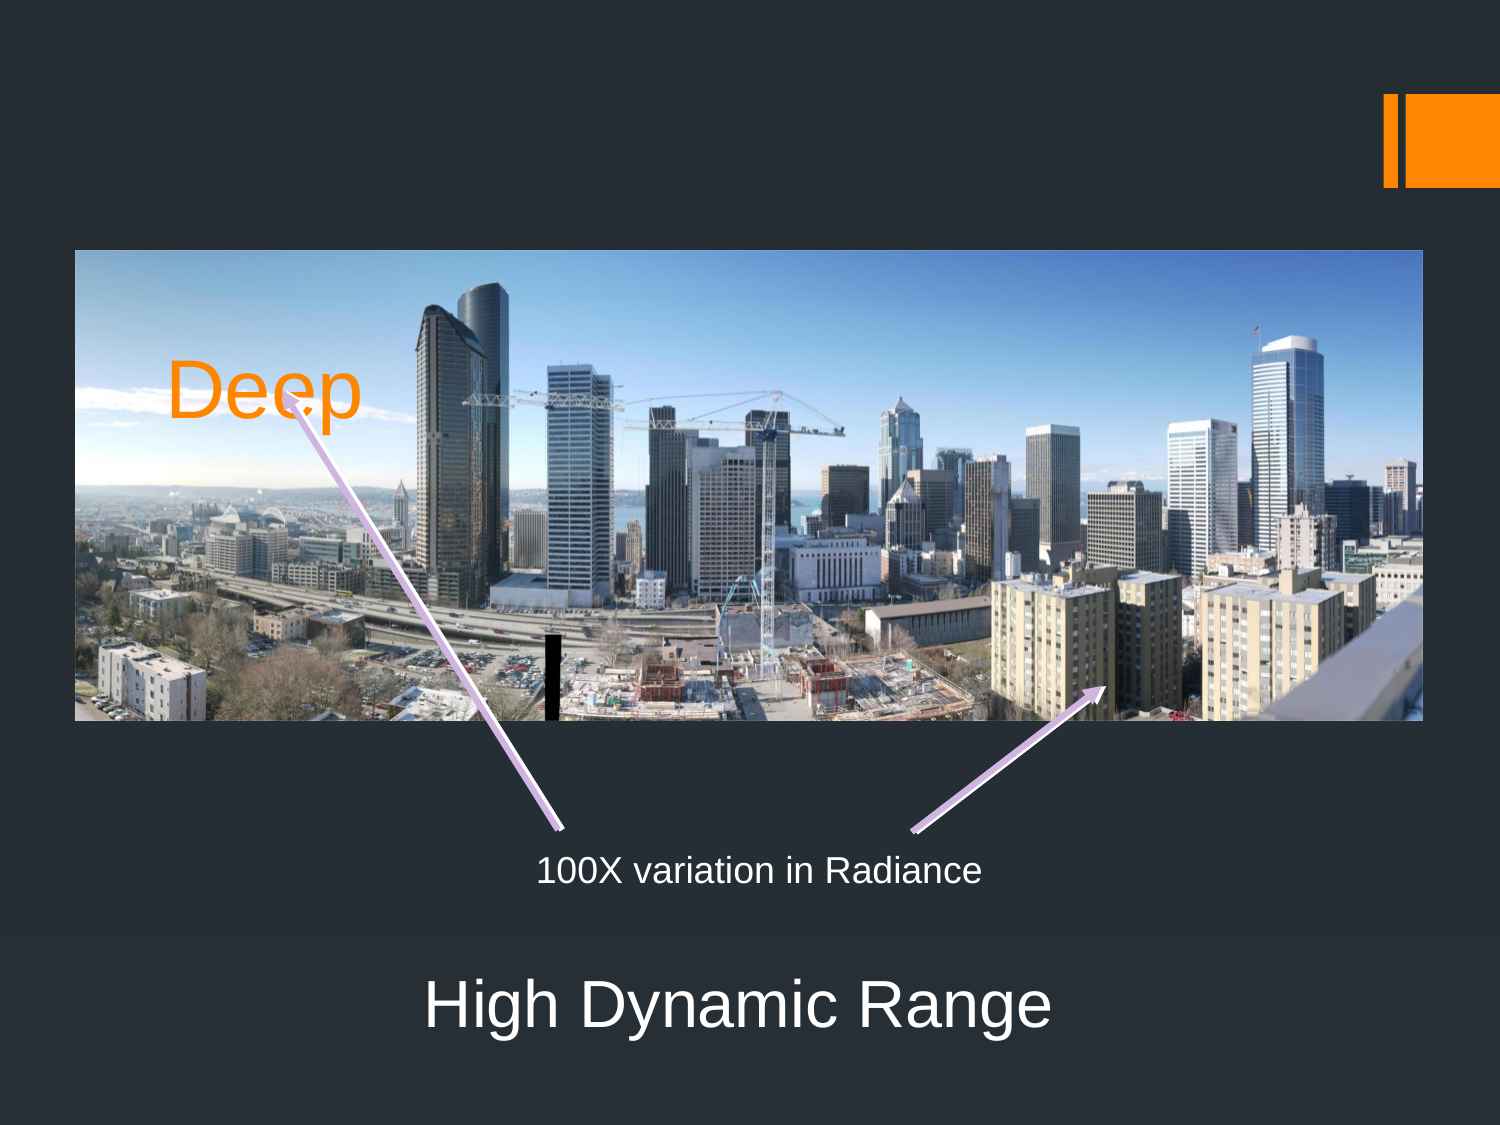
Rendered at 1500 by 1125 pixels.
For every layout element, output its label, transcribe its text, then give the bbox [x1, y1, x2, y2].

picture [74, 249, 1424, 721]
text_box 100X variation in Radiance [521, 838, 998, 899]
text_box High Dynamic Range [409, 953, 1069, 1049]
